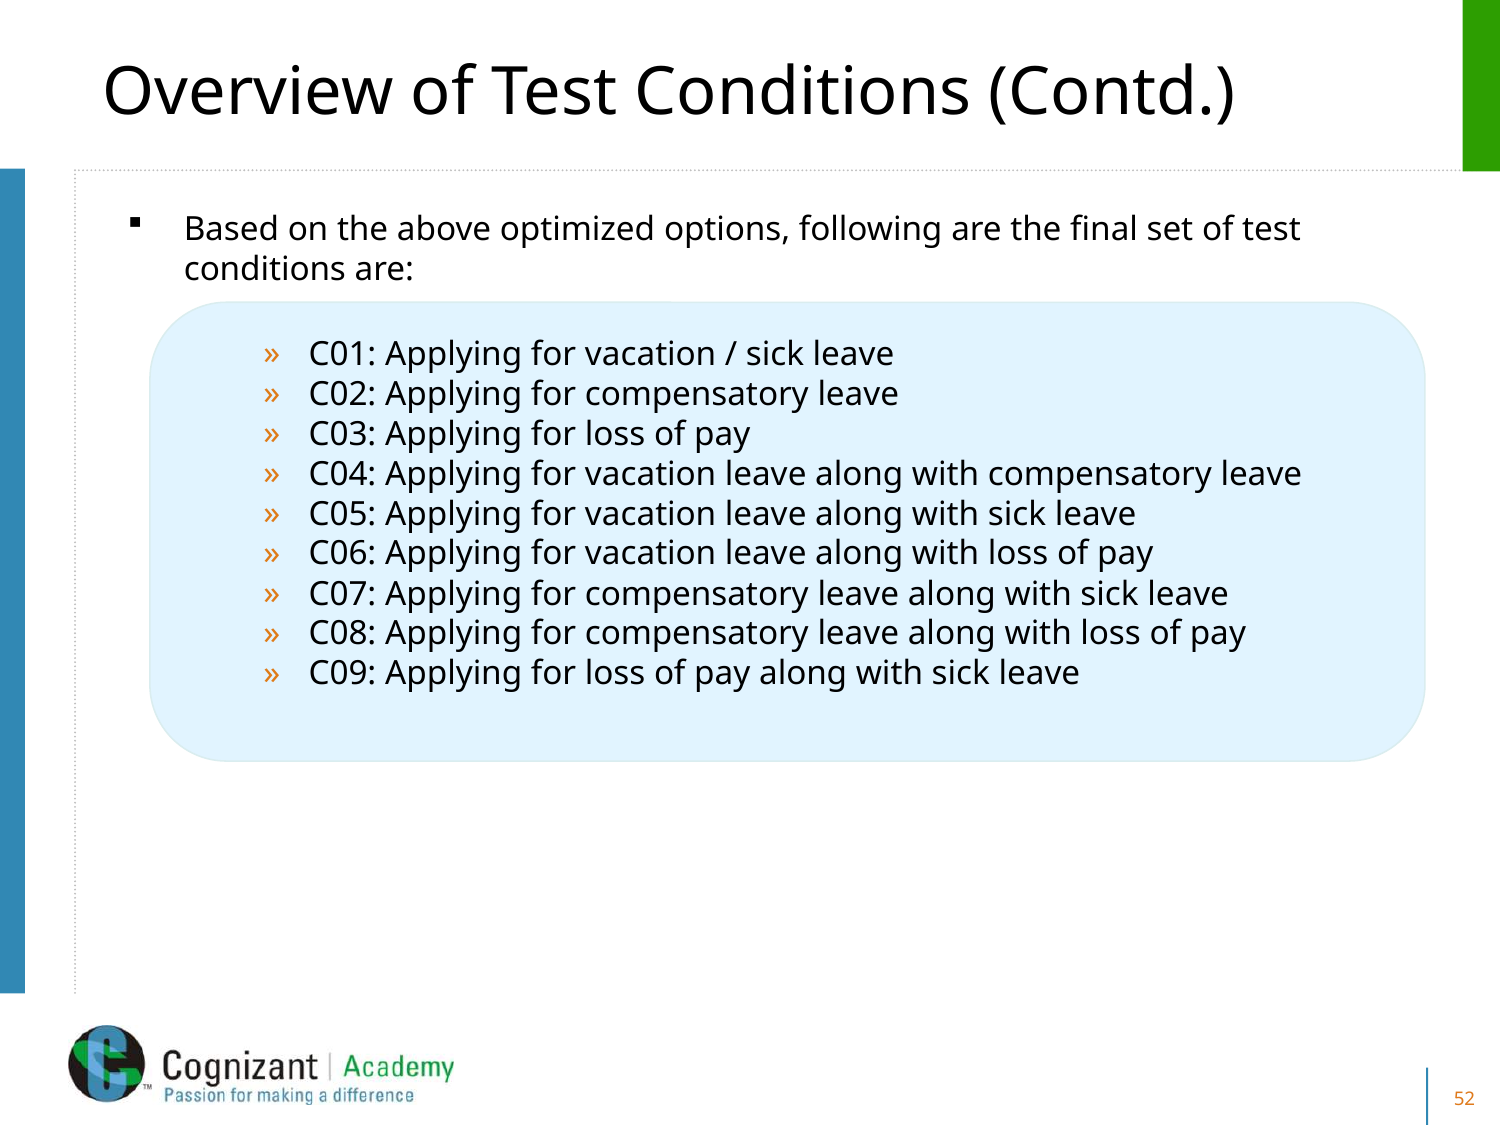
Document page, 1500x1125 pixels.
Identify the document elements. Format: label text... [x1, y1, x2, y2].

text_box C01: Applying for vacation / sick leave C02: Applying for compensatory leave C03: Applying for loss of pay C04: Applying for vacation leave along with compensatory leave C05: Applying for vacation leave along with sick leave C06: Applying for vacation leave along with loss of pay C07: Applying for compensatory leave along with sick leave C08: Applying for compensatory leave along with loss of pay C09: Applying for loss of pay along with sick leave [149, 302, 1425, 762]
picture [68, 1025, 454, 1105]
title Overview of Test Conditions (Contd.) [87, 37, 1313, 138]
slide_number 52 [1434, 1078, 1496, 1117]
list Based on the above optimized options, following are the final set of test conditions are: [112, 199, 1438, 1038]
